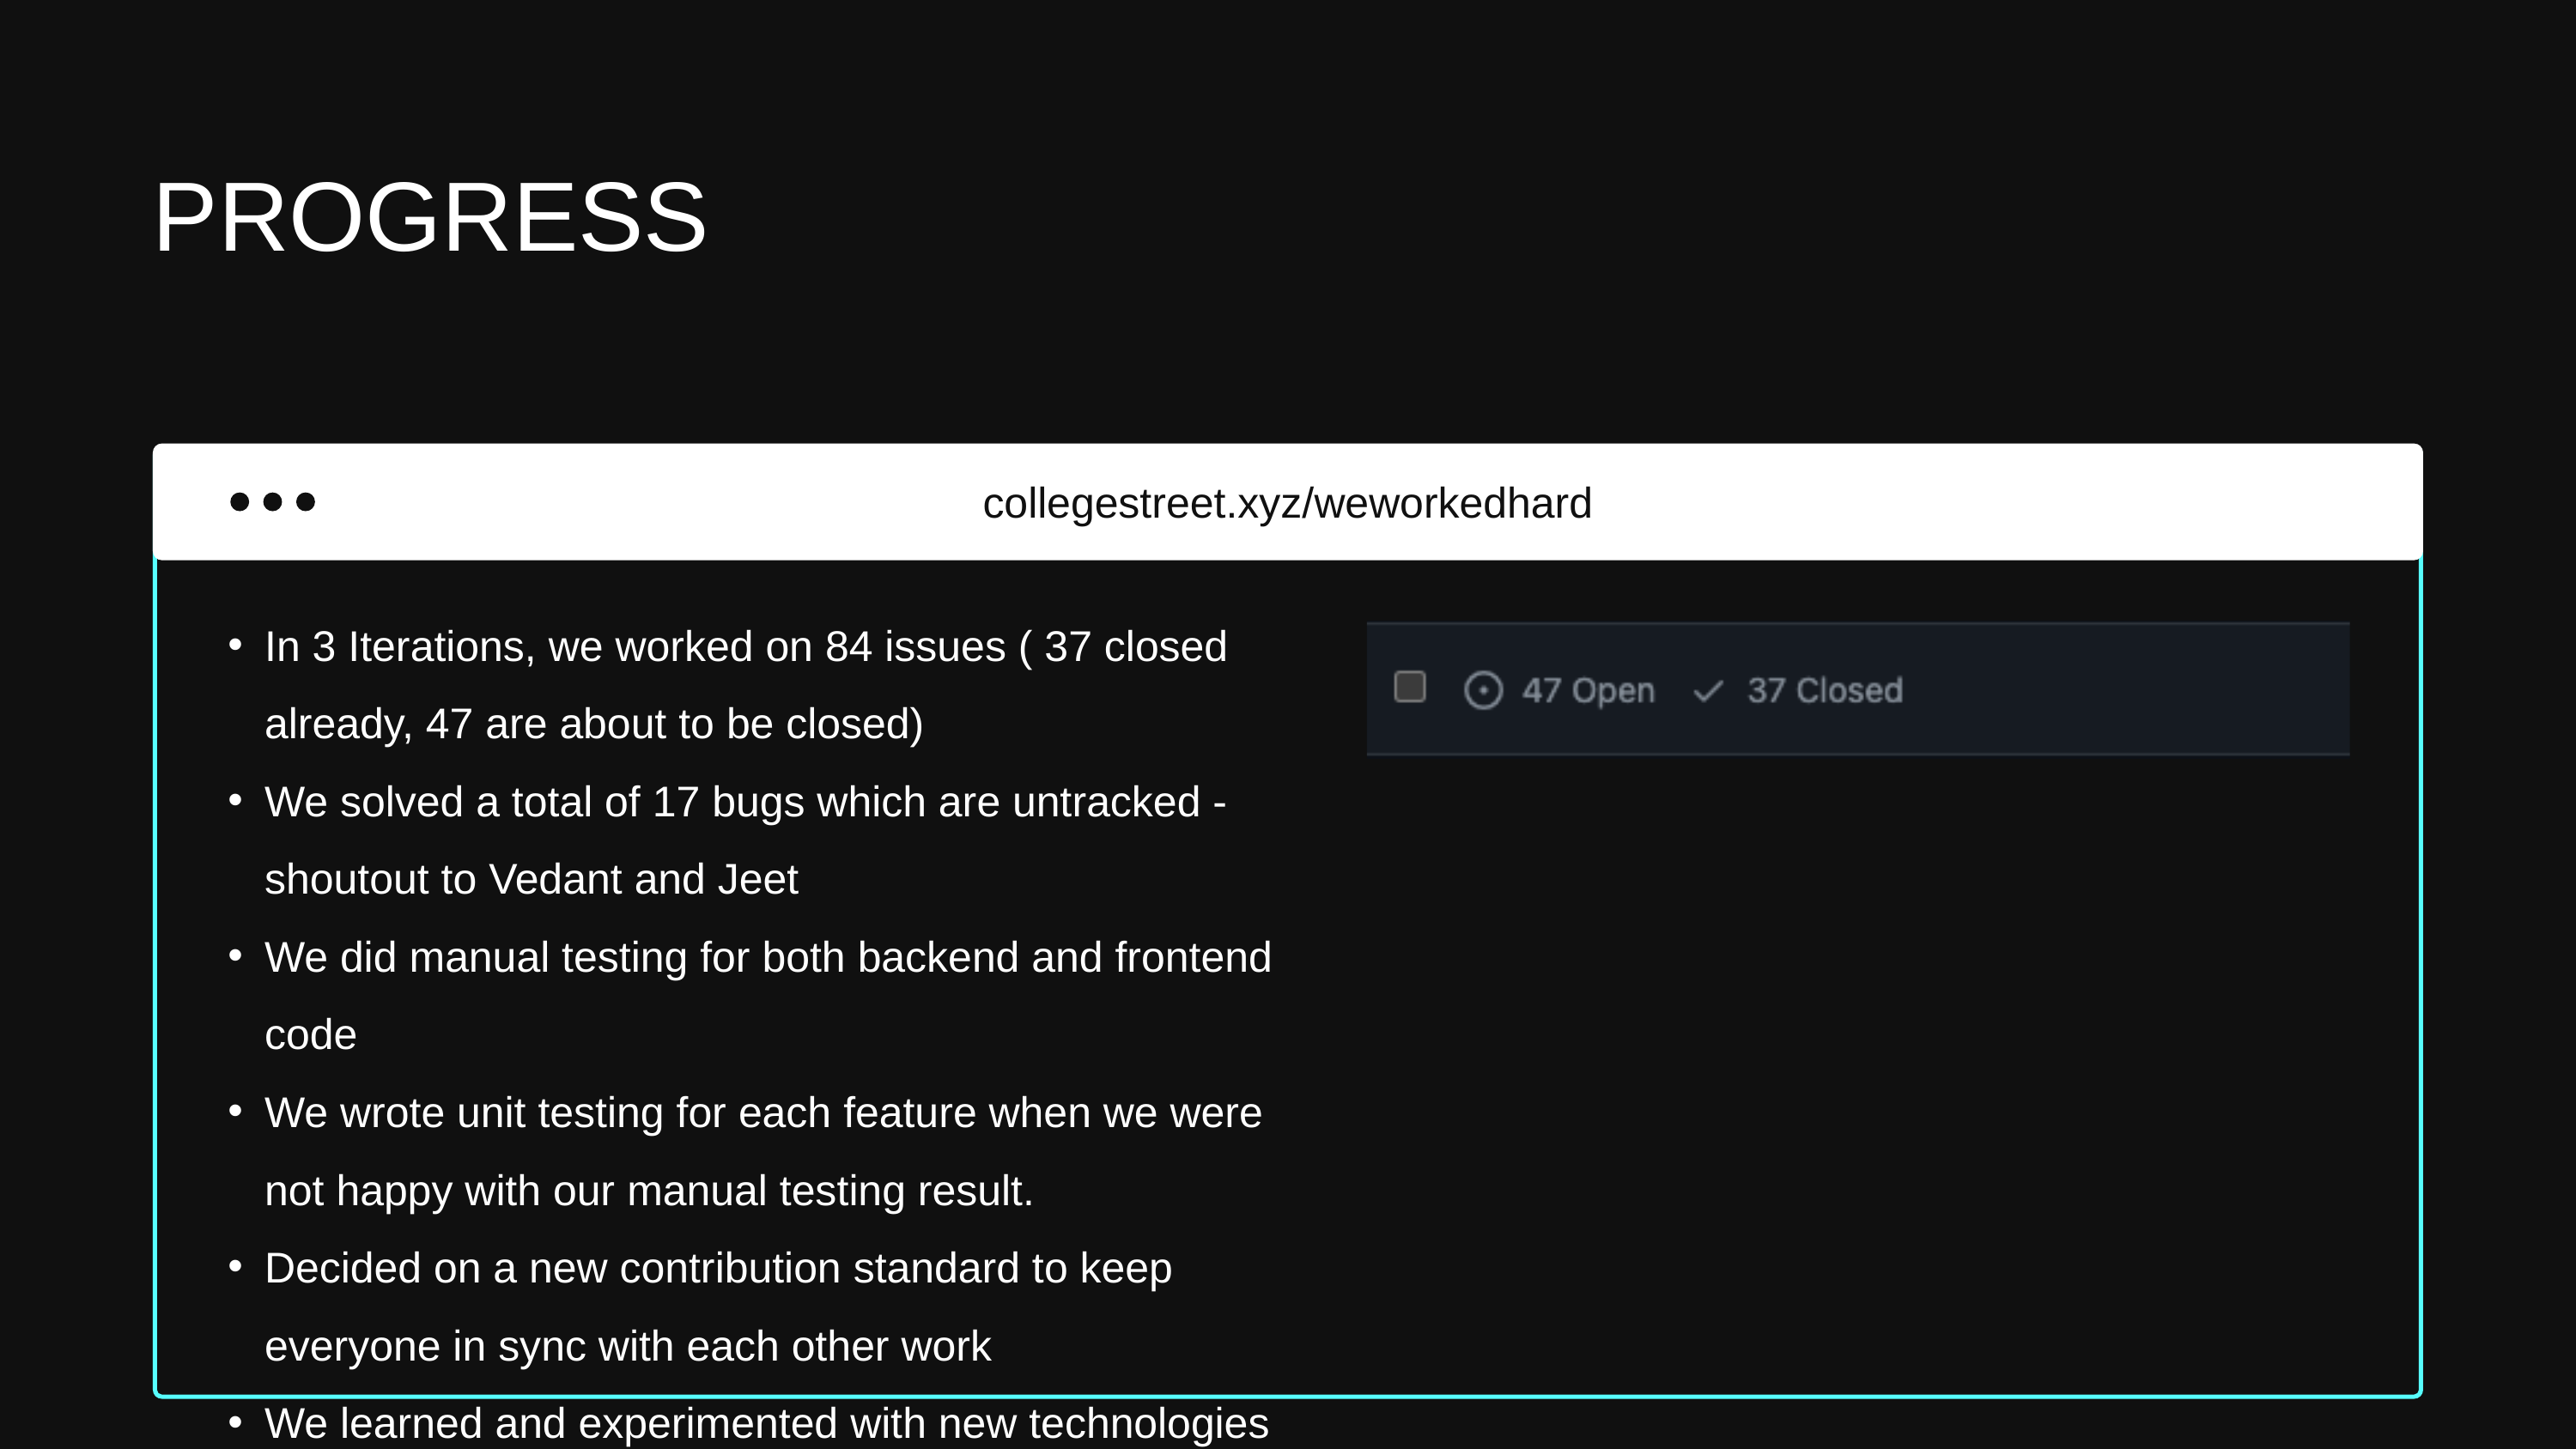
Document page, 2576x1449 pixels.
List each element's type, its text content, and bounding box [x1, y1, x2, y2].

text_box PROGRESS [152, 141, 1309, 271]
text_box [230, 492, 316, 512]
text_box [152, 567, 191, 1399]
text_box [152, 443, 2424, 561]
text_box In 3 Iterations, we worked on 84 issues ( 37 closed already, 47 are about to be closed) We solved a total of 17 bugs which are untracked - shoutout to Vedant and Jeet We did manual testing for both backend and frontend code We wrote unit testing for each feature when we were not happy with our manual testing result. Decided on a new contribution standard to keep everyone in sync with each other work We learned and experimented with new technologies [191, 591, 1309, 1447]
text_box [1309, 568, 2423, 1399]
text_box [1366, 621, 2350, 760]
